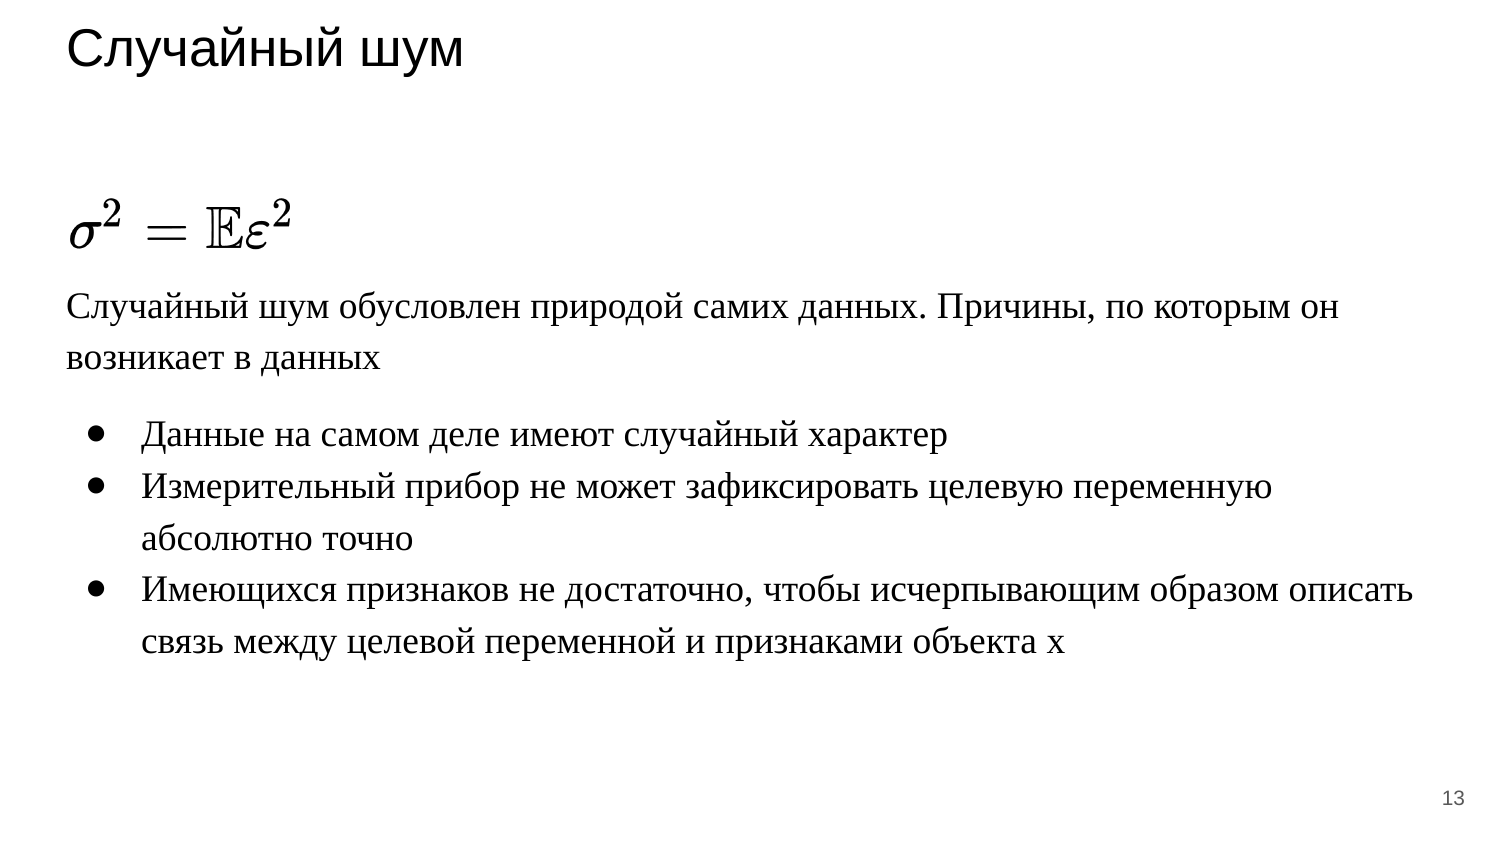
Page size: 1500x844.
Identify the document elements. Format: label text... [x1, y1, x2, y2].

title Случайный шум [51, 0, 1449, 92]
list Случайный шум обусловлен природой самих данных. Причины, по которым он возникает в данных Данные на самом деле имеют случайный характер Измерительный прибор не может зафиксировать целевую переменную абсолютно точно Имеющихся признаков не достаточно, чтобы исчерпывающим образом описать связь между целевой переменной и признаками объекта x [51, 189, 1449, 750]
picture [68, 194, 299, 255]
slide_number ‹#› [1389, 764, 1480, 830]
